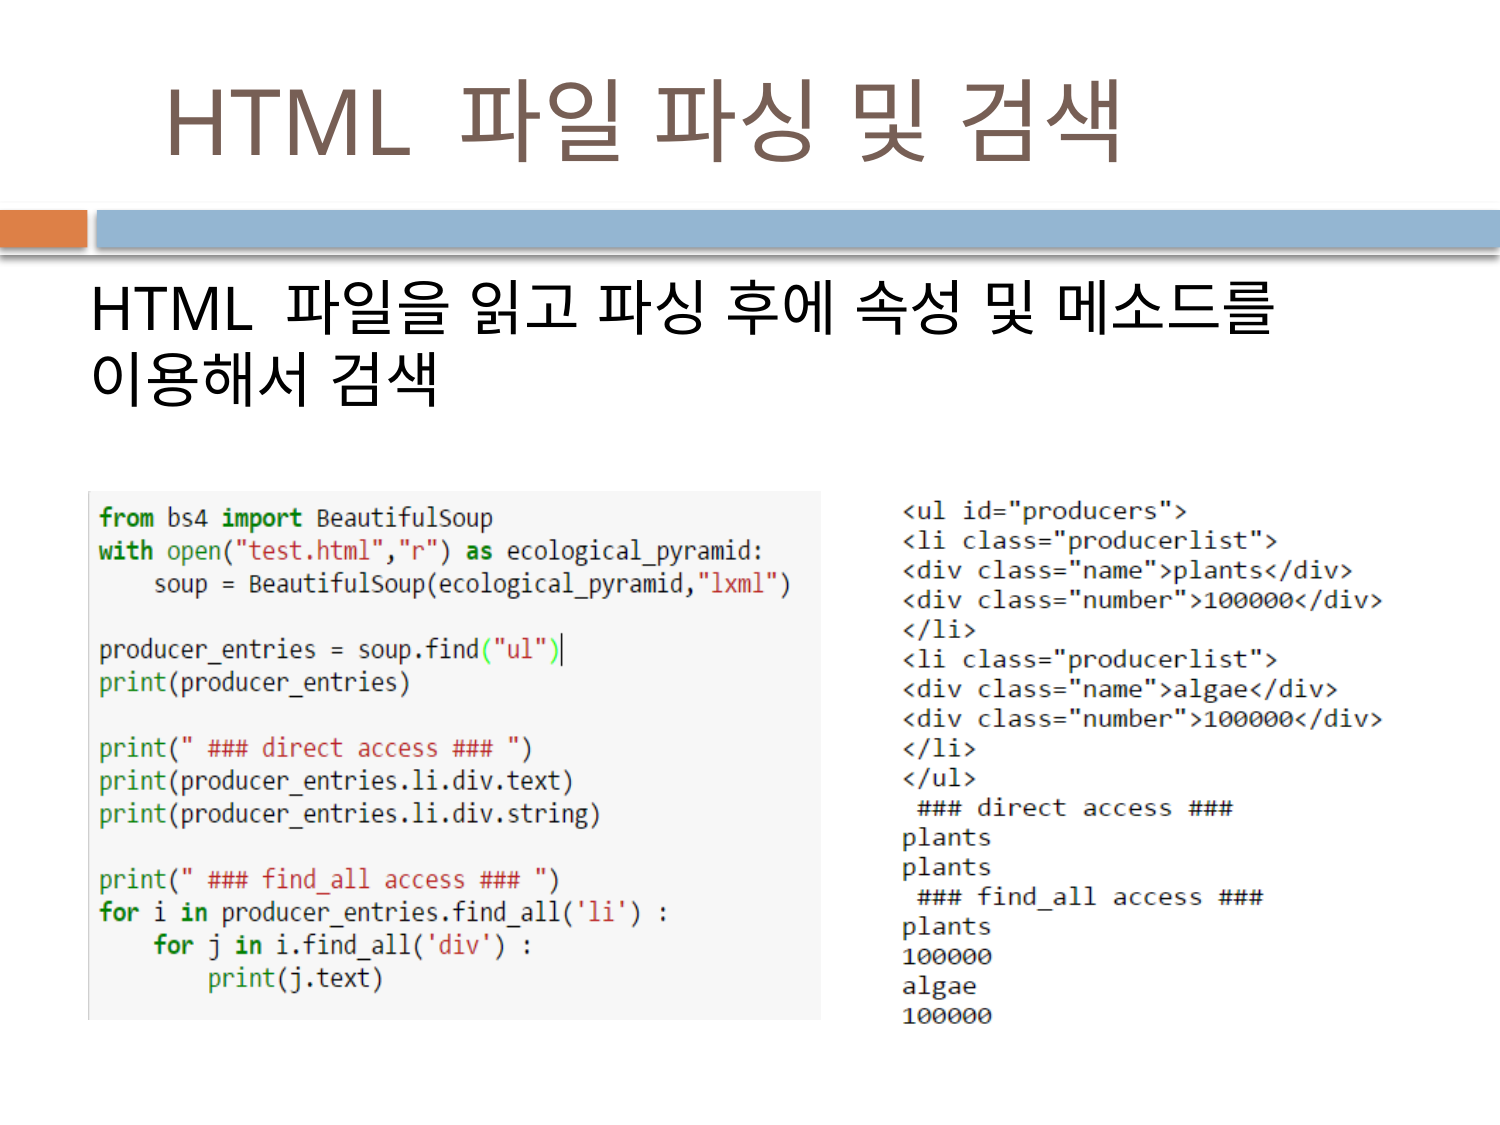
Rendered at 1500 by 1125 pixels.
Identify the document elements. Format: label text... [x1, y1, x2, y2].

list HTML 파일을 읽고 파싱 후에 속성 및 메소드를 이용해서 검색 [75, 262, 1425, 492]
picture [891, 491, 1425, 1038]
title HTML 파일 파싱 및 검색 [100, 37, 1438, 200]
picture [88, 491, 822, 1021]
